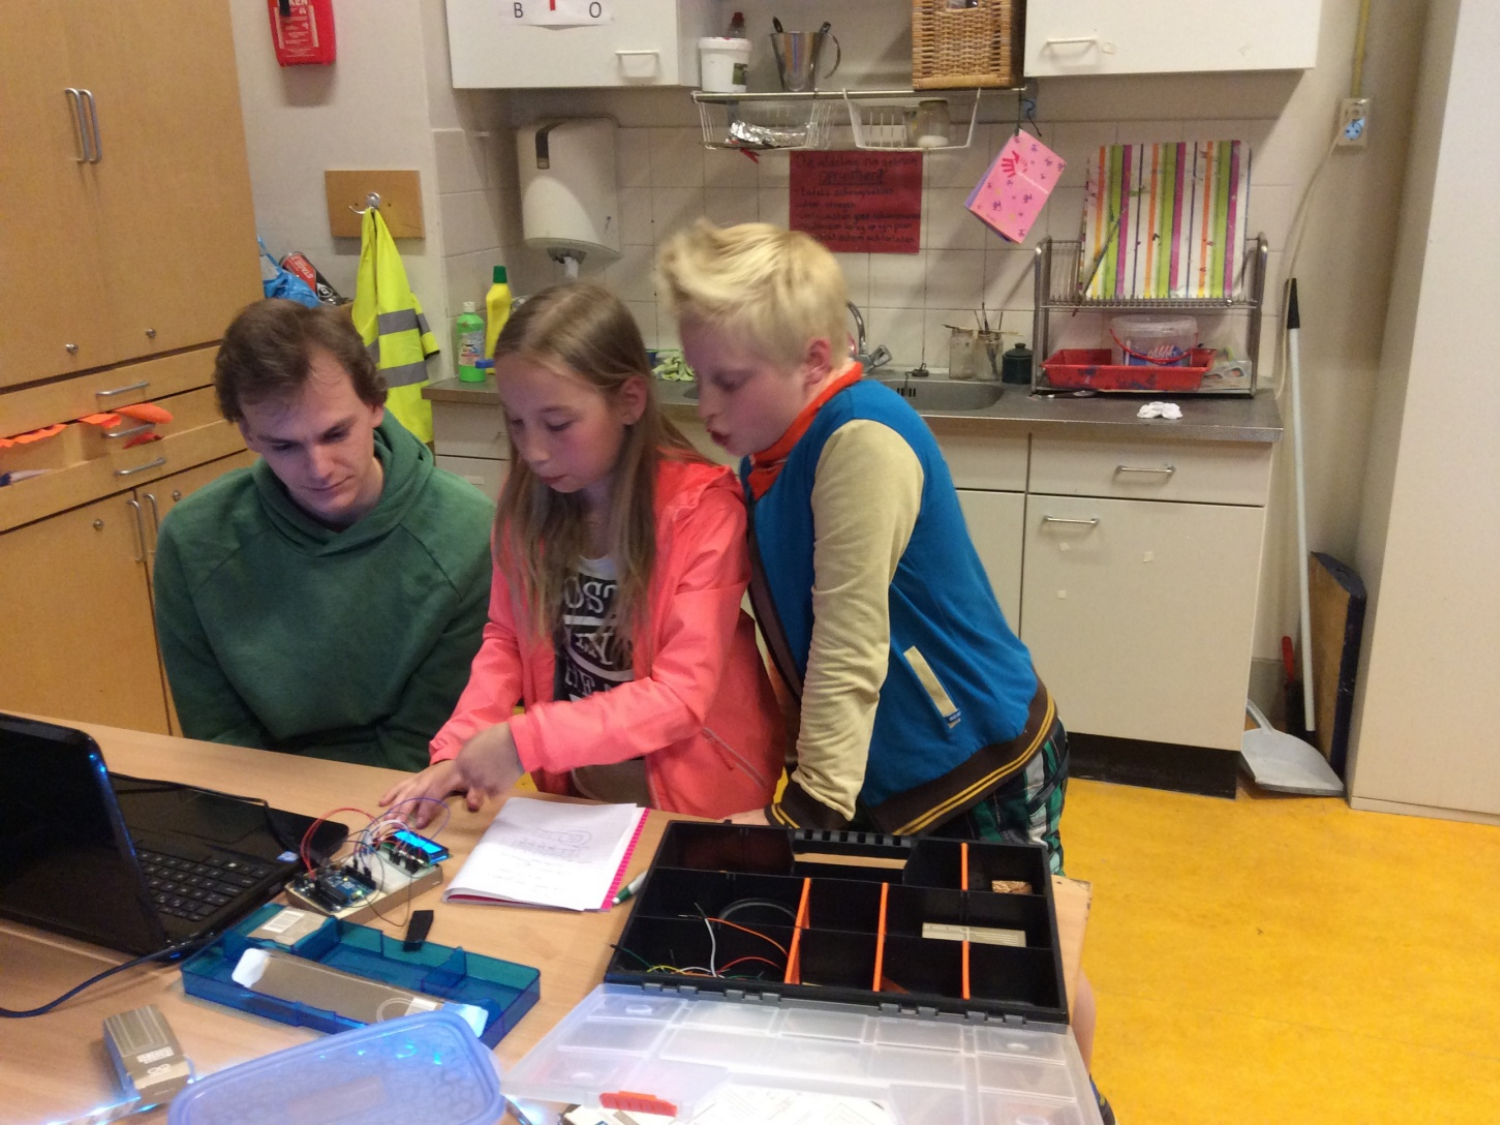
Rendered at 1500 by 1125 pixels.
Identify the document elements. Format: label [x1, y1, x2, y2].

list [0, 0, 1500, 1125]
